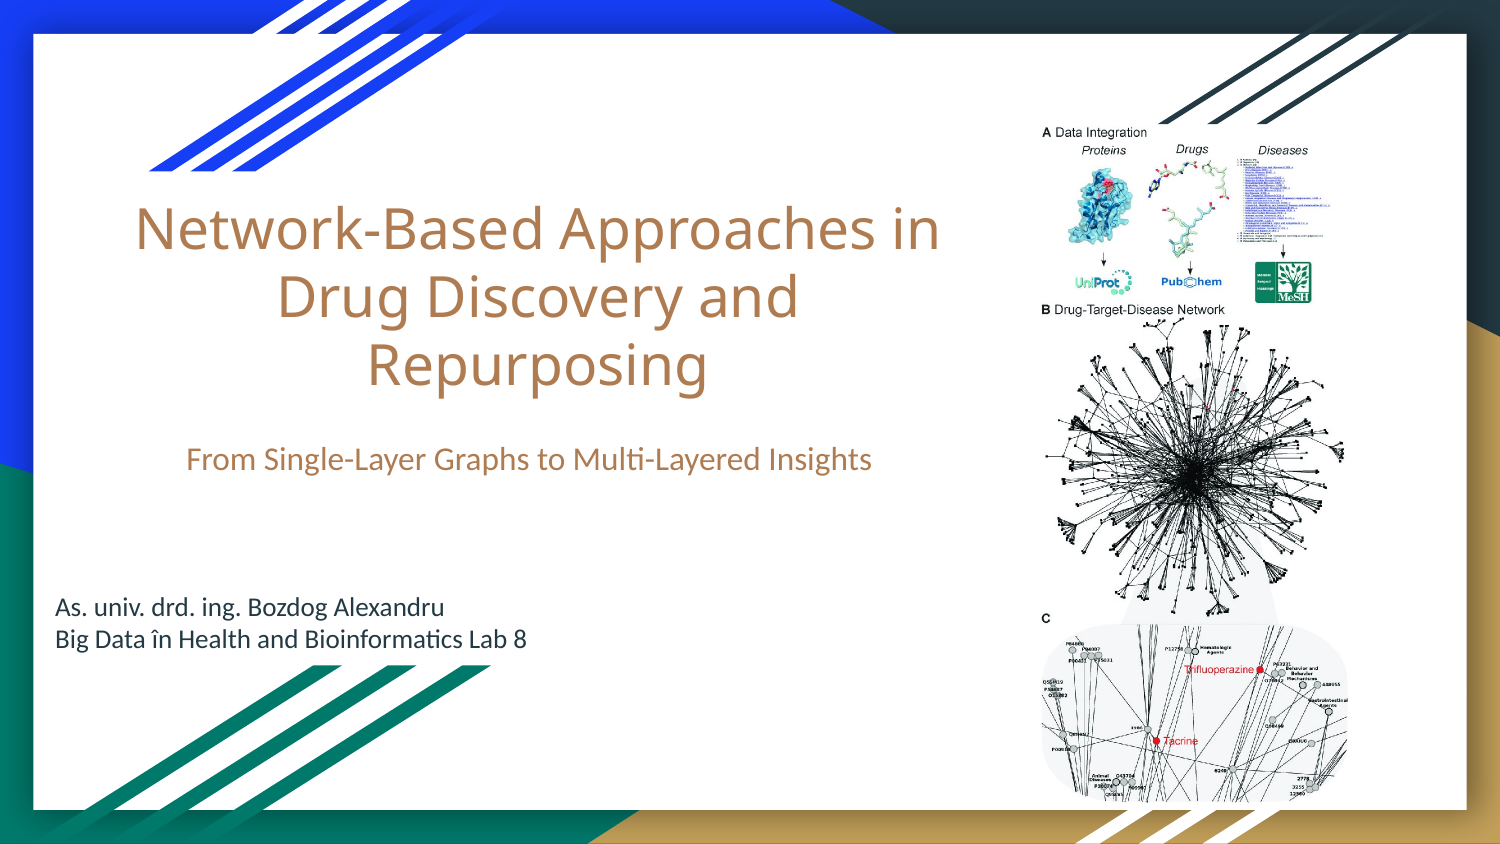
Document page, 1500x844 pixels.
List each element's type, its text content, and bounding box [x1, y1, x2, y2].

title Network-Based Approaches in Drug Discovery and Repurposing [98, 175, 979, 414]
subtitle From Single-Layer Graphs to Multi-Layered Insights [89, 421, 970, 508]
picture [1040, 126, 1348, 804]
text_box As. univ. drd. ing. Bozdog Alexandru Big Data în Health and Bioinformatics Lab 8 [40, 573, 583, 628]
